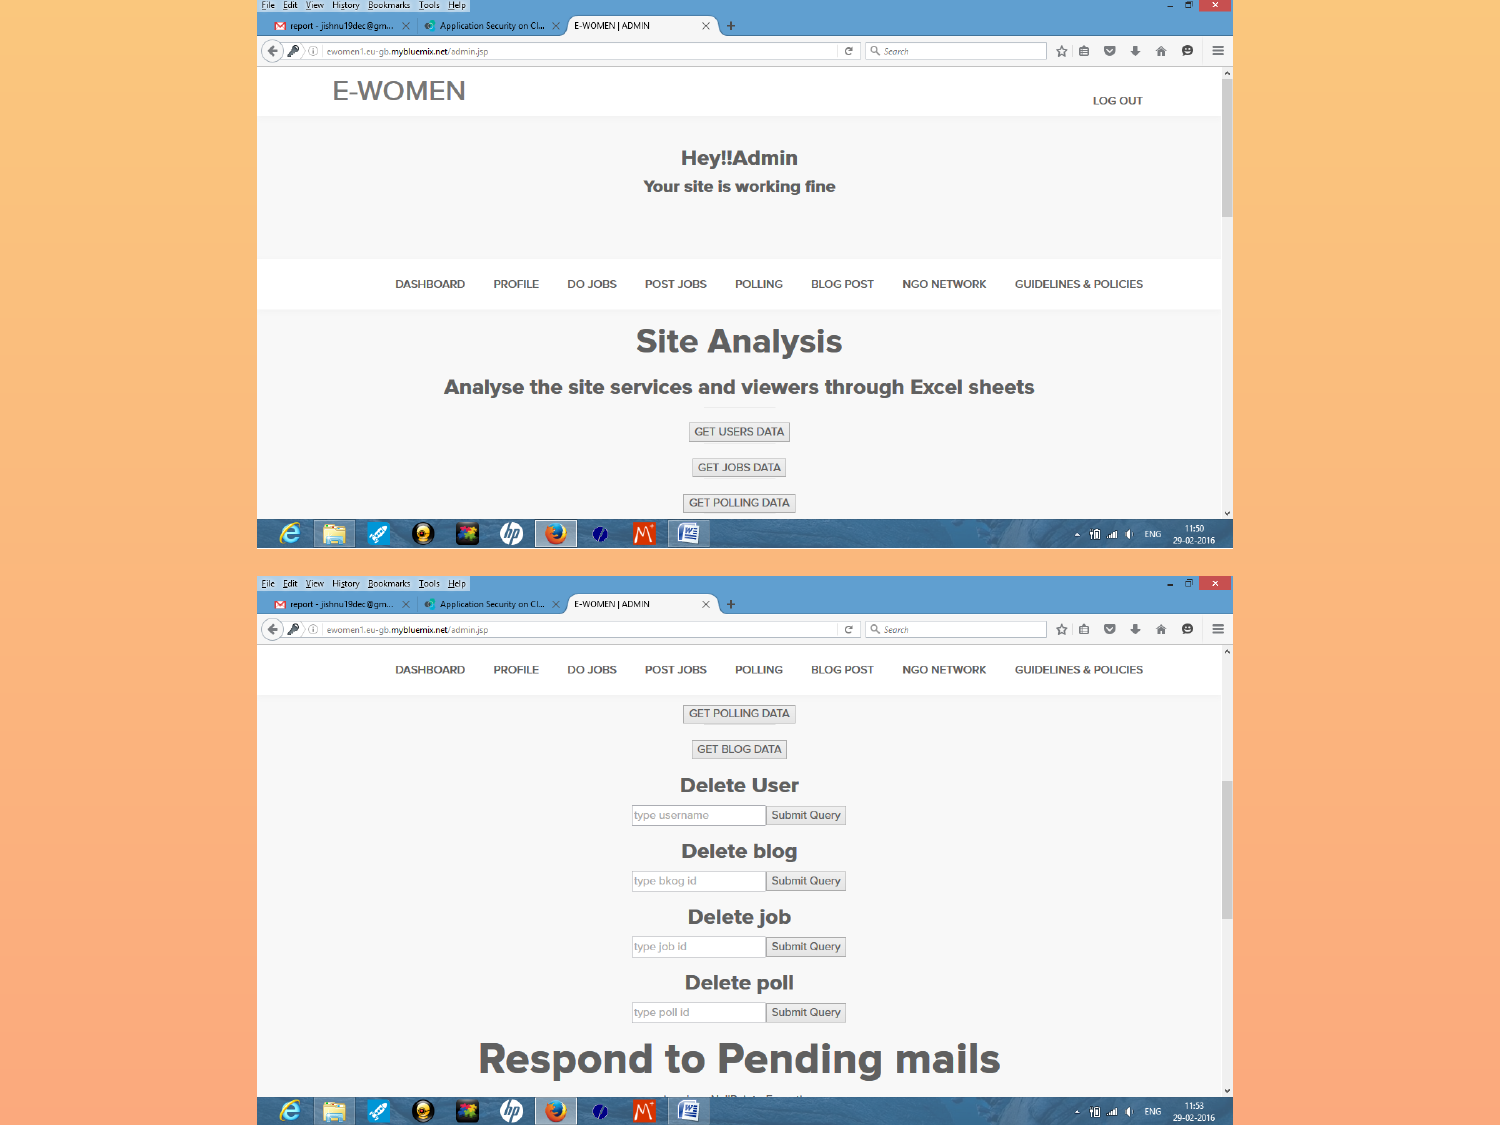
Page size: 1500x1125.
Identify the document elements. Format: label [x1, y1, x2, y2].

picture [257, 0, 1233, 549]
picture [257, 576, 1233, 1125]
